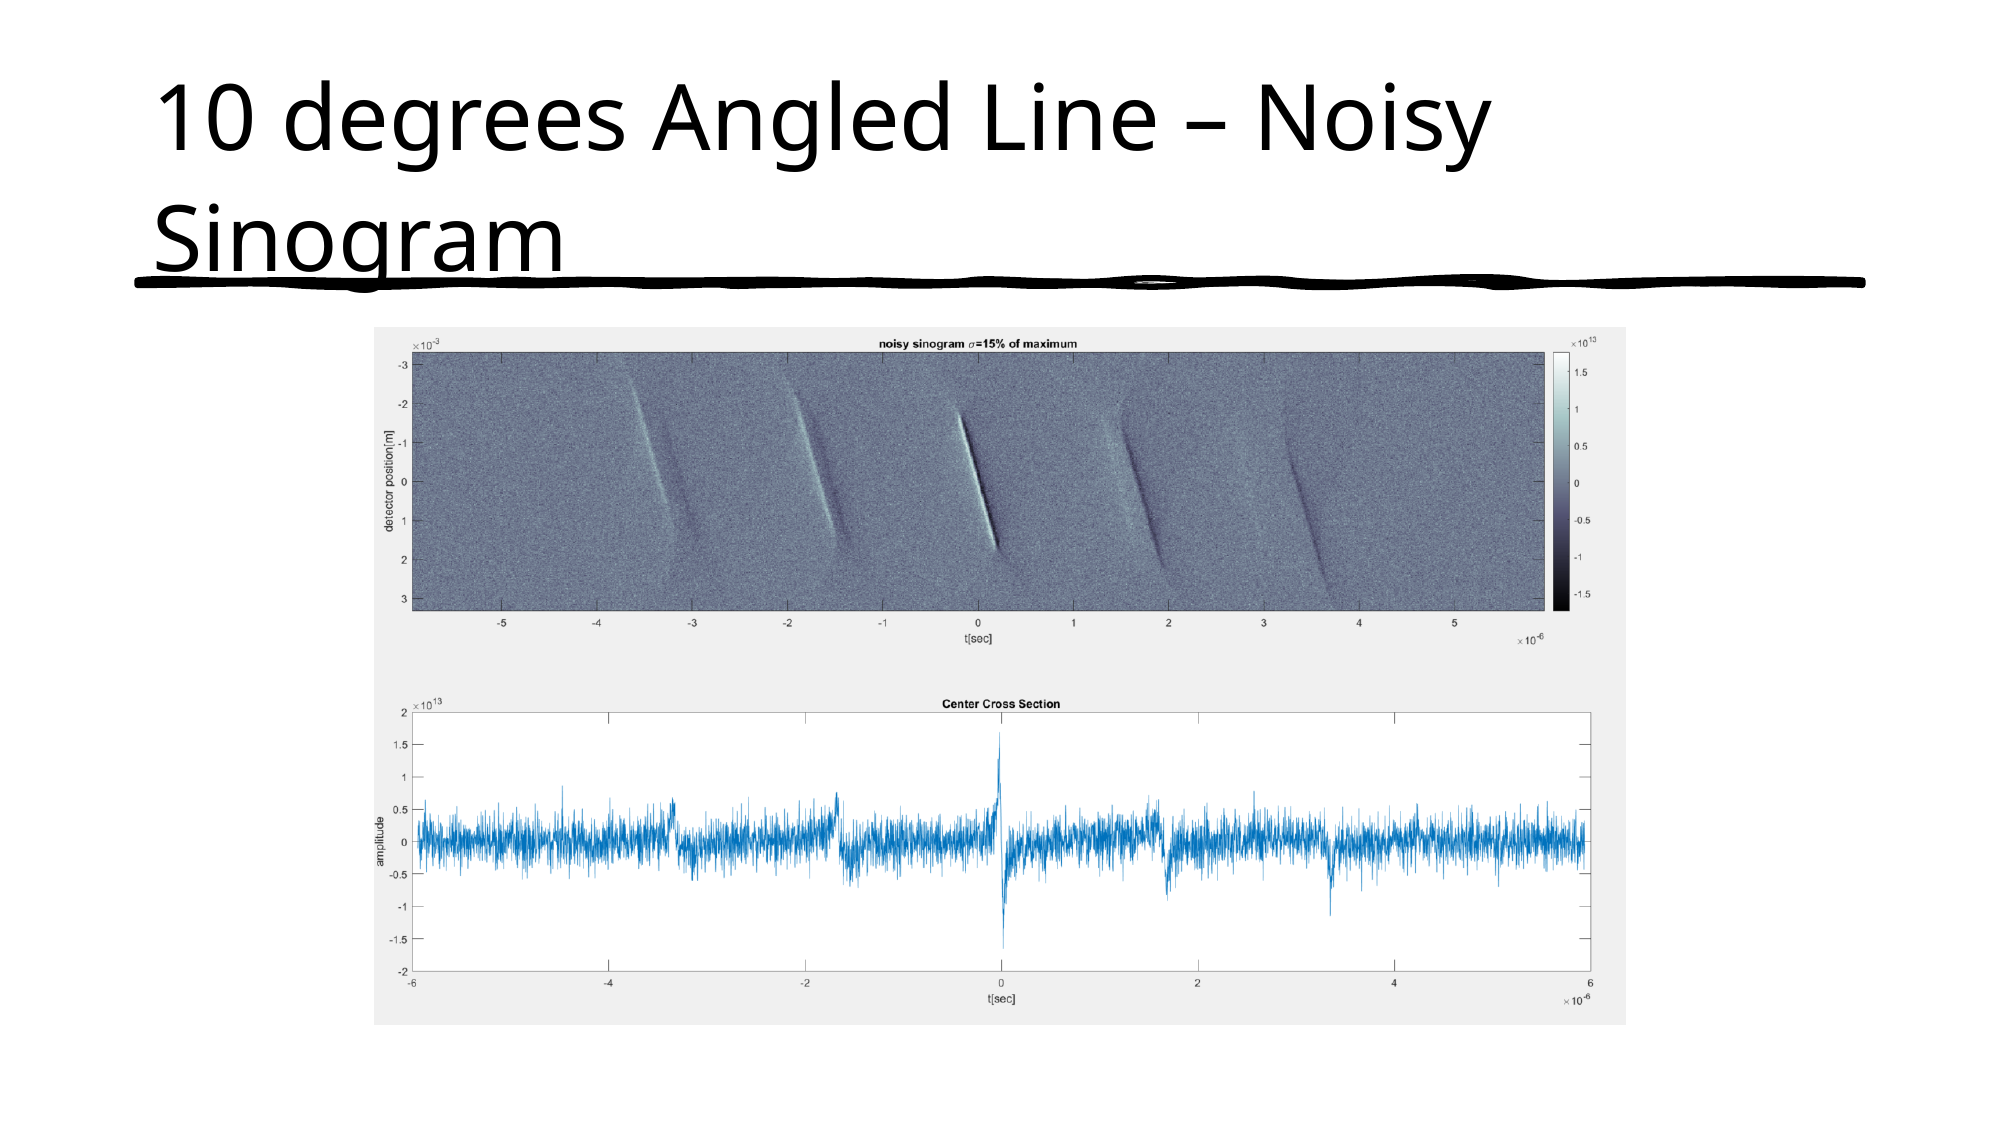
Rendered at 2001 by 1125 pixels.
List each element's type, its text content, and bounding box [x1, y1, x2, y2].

title 10 degrees Angled Line – Noisy Sinogram [137, 59, 1863, 278]
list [374, 327, 1626, 1025]
